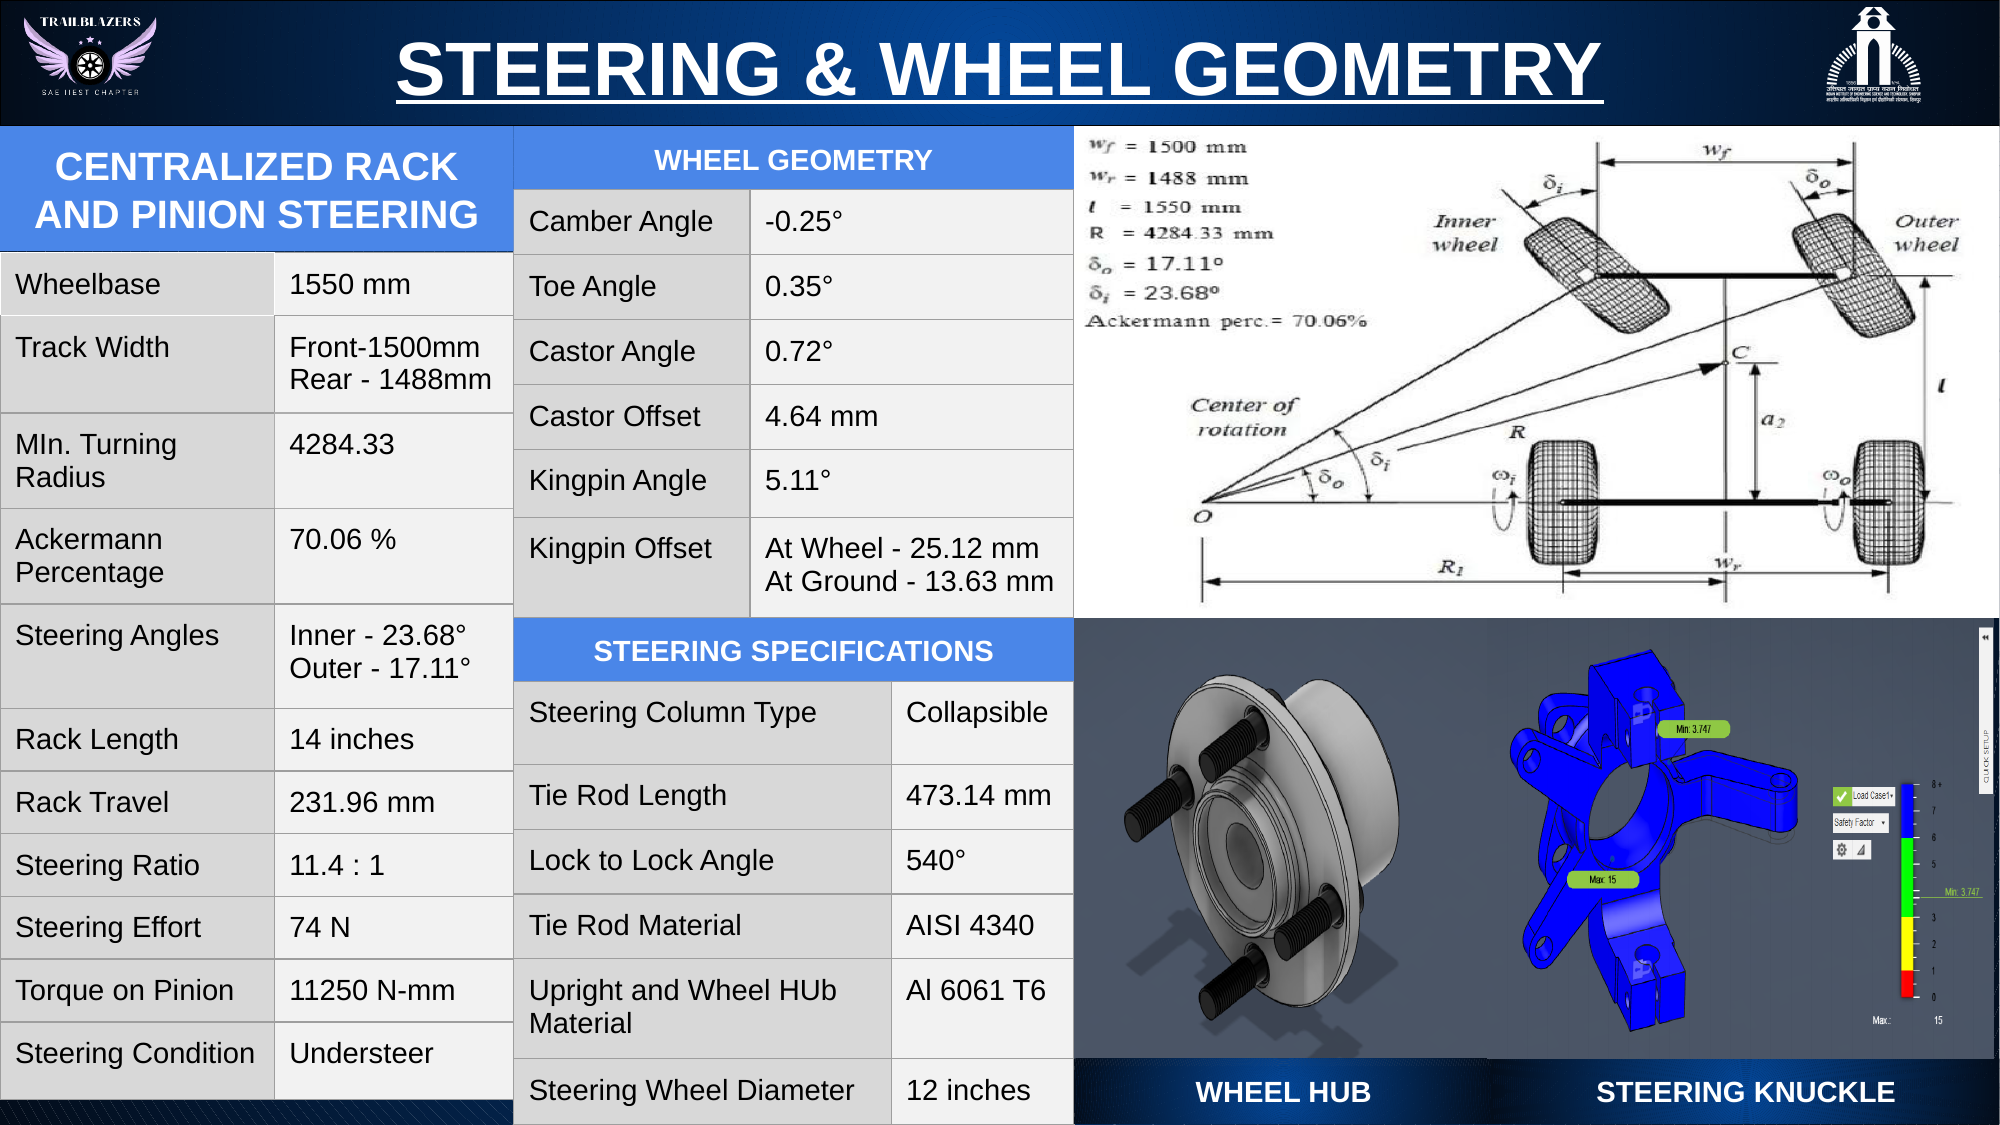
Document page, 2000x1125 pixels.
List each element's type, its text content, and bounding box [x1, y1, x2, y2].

picture [0, 0, 202, 175]
table_cell 4284.33 [275, 414, 513, 508]
table_cell 70.06 % [275, 509, 513, 603]
table_cell Inner - 23.68° Outer - 17.11° [275, 605, 513, 708]
table_cell Lock to Lock Angle [514, 830, 891, 893]
table_cell Toe Angle [514, 255, 749, 319]
table_cell 11.4 : 1 [275, 834, 513, 896]
table_cell 231.96 mm [275, 772, 513, 833]
table_cell 0.72° [751, 320, 1068, 384]
table_cell Ackermann Percentage [1, 509, 274, 603]
table_header Collapsible [892, 682, 1068, 764]
table_cell 0.35° [751, 255, 1068, 319]
table_cell Front-1500mm Rear - 1488mm [275, 316, 513, 412]
table_cell Castor Offset [514, 385, 749, 449]
table_cell Tie Rod Length [514, 765, 891, 829]
table_cell MIn. Turning Radius [1, 414, 274, 508]
text_box STEERING SPECIFICATIONS [513, 618, 1068, 681]
picture [1822, 4, 1924, 106]
table_cell 4.64 mm [751, 385, 1068, 449]
table_cell 540° [892, 830, 1068, 893]
table_cell At Wheel - 25.12 mm At Ground - 13.63 mm [751, 518, 1068, 617]
table_header Tie Rod Material [514, 895, 891, 958]
table_cell Rack Travel [1, 772, 274, 833]
table_header Wheelbase [1, 253, 274, 315]
table_cell Al 6061 T6 [892, 959, 1068, 1058]
text_box WHEEL GEOMETRY [514, 126, 1071, 189]
text_box WHEEL HUB [1074, 1073, 1491, 1124]
table_cell 14 inches [275, 709, 513, 770]
table_cell 5.11° [751, 450, 1068, 517]
text_box STEERING KNUCKLE [1491, 1058, 2000, 1124]
table_cell 11250 N-mm [275, 960, 513, 1021]
picture [1073, 125, 2000, 1066]
table_cell Castor Angle [514, 320, 749, 384]
table_cell Steering Ratio [1, 834, 274, 896]
table_cell Rack Length [1, 709, 274, 770]
table_header 1550 mm [275, 253, 513, 315]
table_header -0.25° [751, 190, 1068, 254]
text_box CENTRALIZED RACK AND PINION STEERING [0, 126, 514, 252]
table_cell Steering Wheel Diameter [514, 1059, 891, 1124]
table_cell Understeer [275, 1023, 513, 1099]
table_cell Steering Angles [1, 605, 274, 708]
table_cell 12 inches [892, 1059, 1073, 1124]
table_header AISI 4340 [892, 895, 1068, 958]
table_cell Kingpin Offset [514, 518, 749, 617]
table_cell Track Width [1, 316, 274, 412]
table_cell Upright and Wheel HUb Material [514, 959, 891, 1058]
table_cell 473.14 mm [892, 765, 1068, 829]
table_cell Torque on Pinion [1, 960, 274, 1021]
table_cell 74 N [275, 897, 513, 958]
table_cell Kingpin Angle [514, 450, 749, 517]
table_cell Steering Effort [1, 897, 274, 958]
table_cell Steering Condition [1, 1023, 274, 1099]
title STEERING & WHEEL GEOMETRY [206, 0, 2000, 126]
table_header Camber Angle [514, 190, 749, 254]
table_header Steering Column Type [514, 682, 891, 764]
